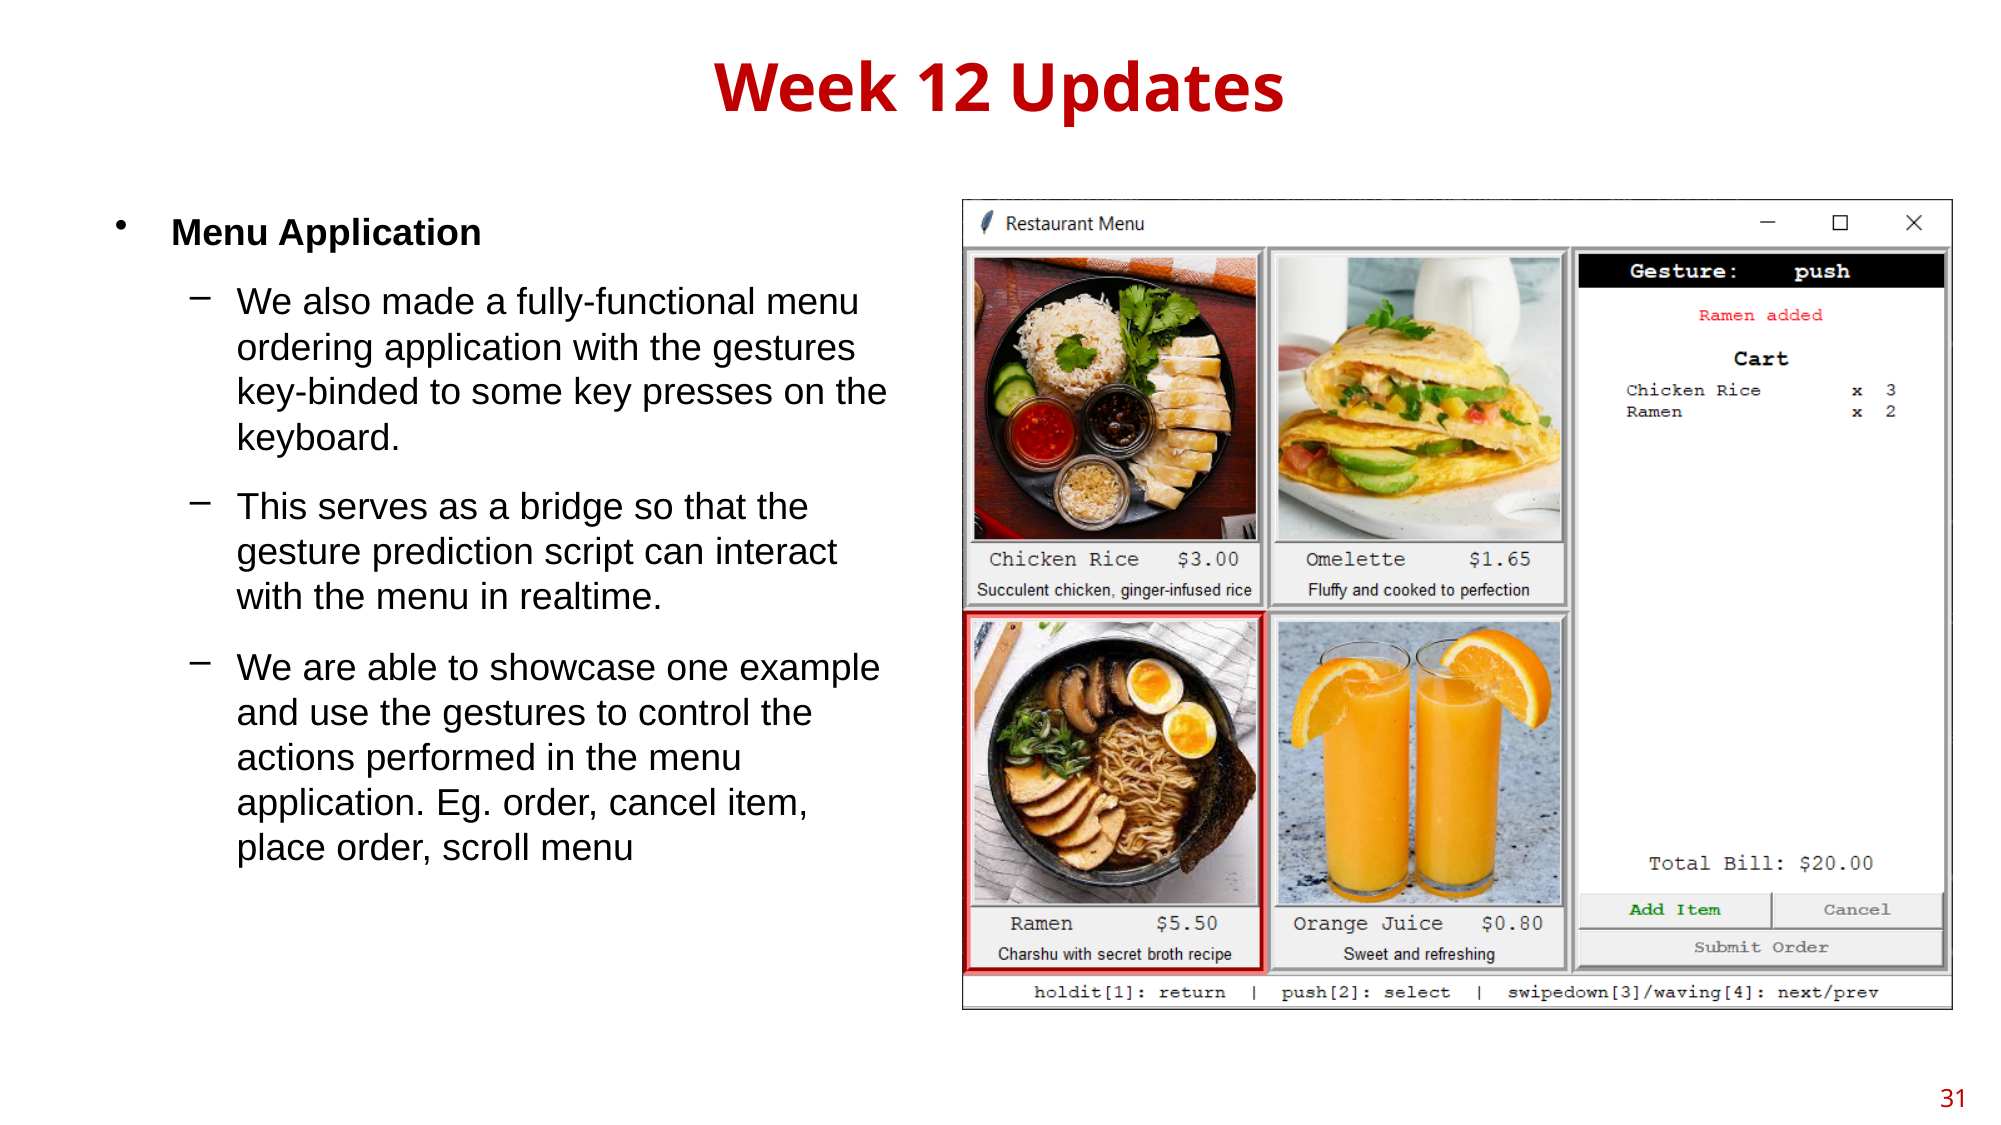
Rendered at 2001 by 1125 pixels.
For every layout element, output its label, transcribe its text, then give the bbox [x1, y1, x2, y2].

title Week 12 Updates [0, 37, 2000, 143]
list Menu Application We also made a fully-functional menu ordering application with the gestures key-binded to some key presses on the keyboard. This serves as a bridge so that the gesture prediction script can interact with the menu in realtime. We are able to showcase one example and use the gestures to control the actions performed in the menu application. Eg. order, cancel item, place order, scroll menu [99, 200, 913, 1025]
picture [962, 199, 1953, 1011]
